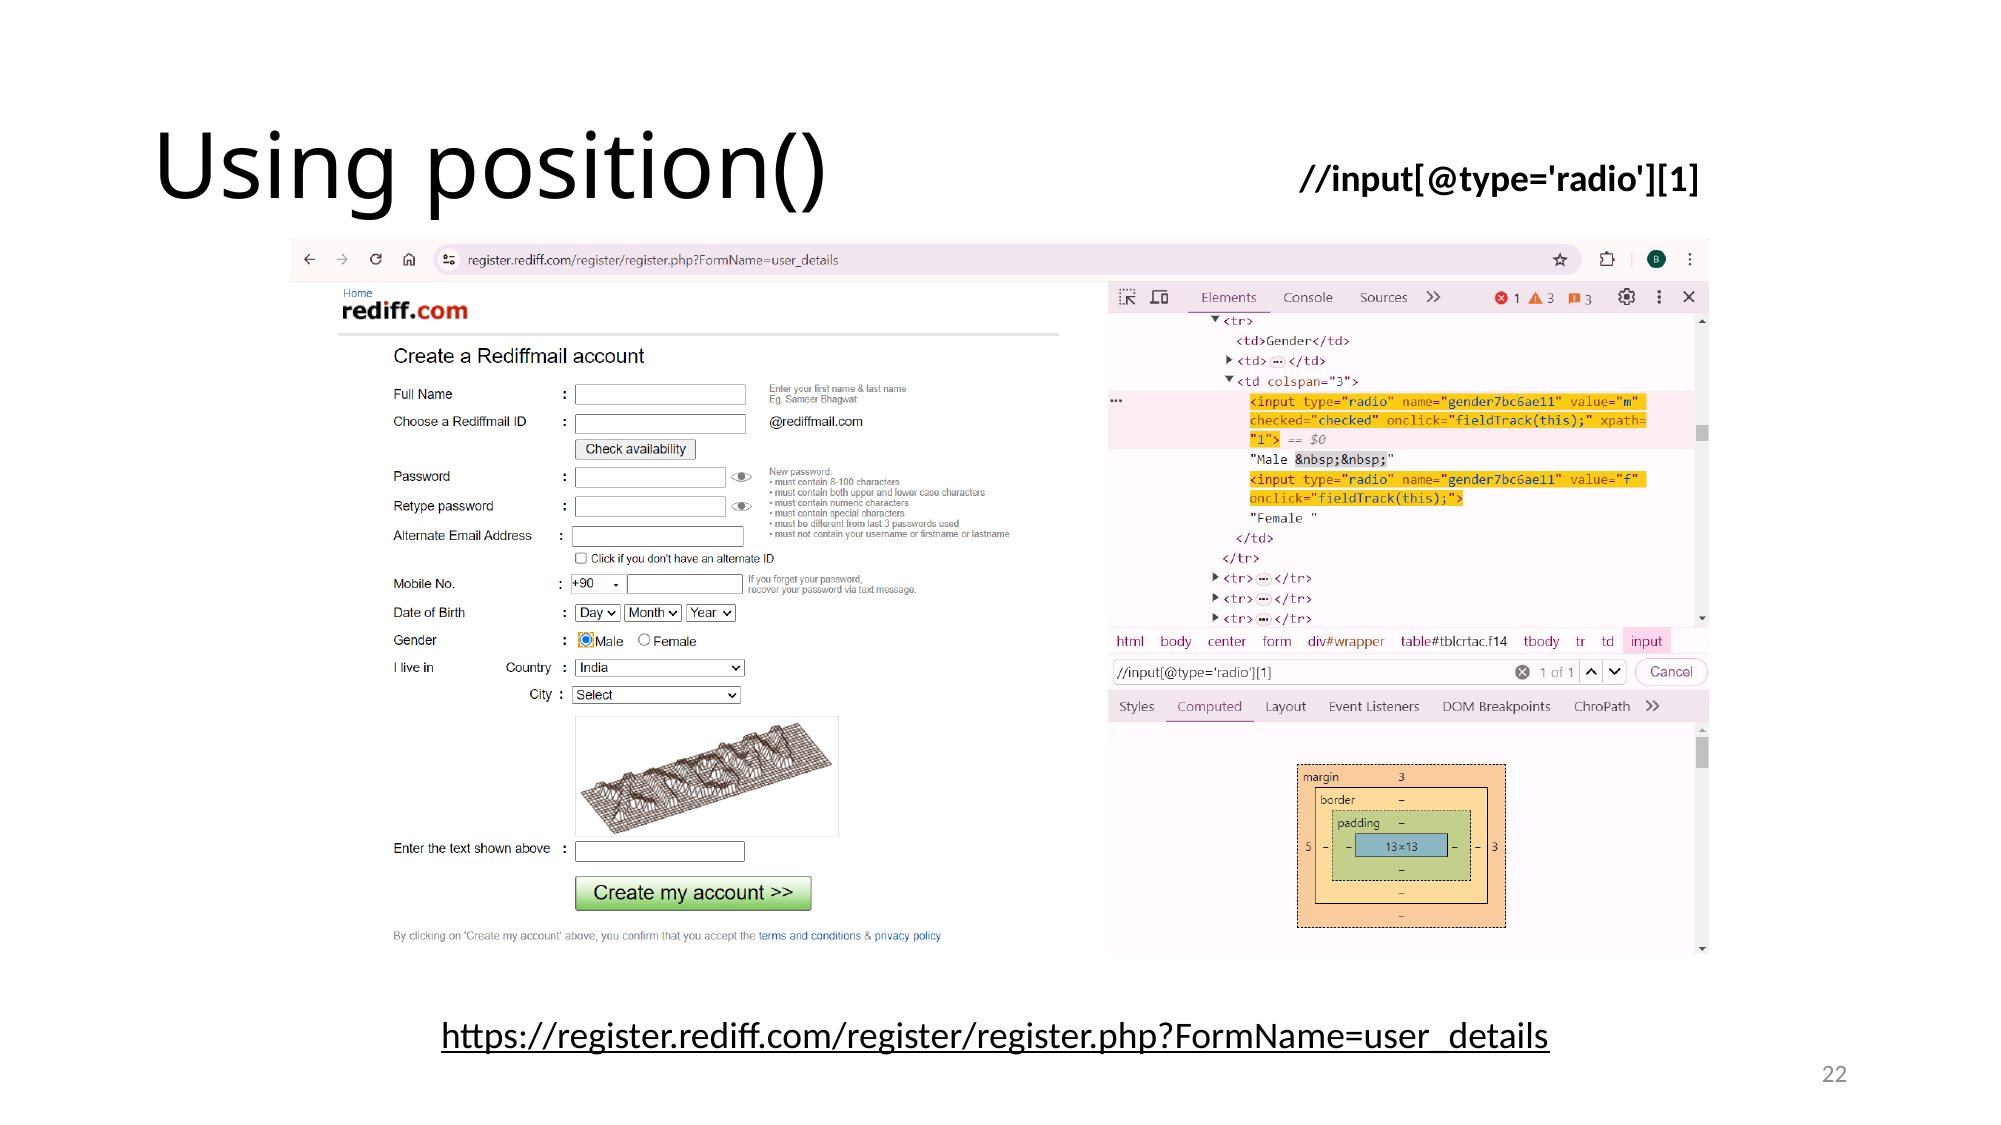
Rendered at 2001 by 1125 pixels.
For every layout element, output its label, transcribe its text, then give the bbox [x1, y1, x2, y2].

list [290, 239, 1709, 954]
title Using position() [137, 59, 1863, 278]
slide_number 22 [1412, 1042, 1863, 1103]
text_box //input[@type='radio'][1] [999, 146, 2000, 207]
text_box https://register.rediff.com/register/register.php?FormName=user_details [371, 1003, 1628, 1064]
